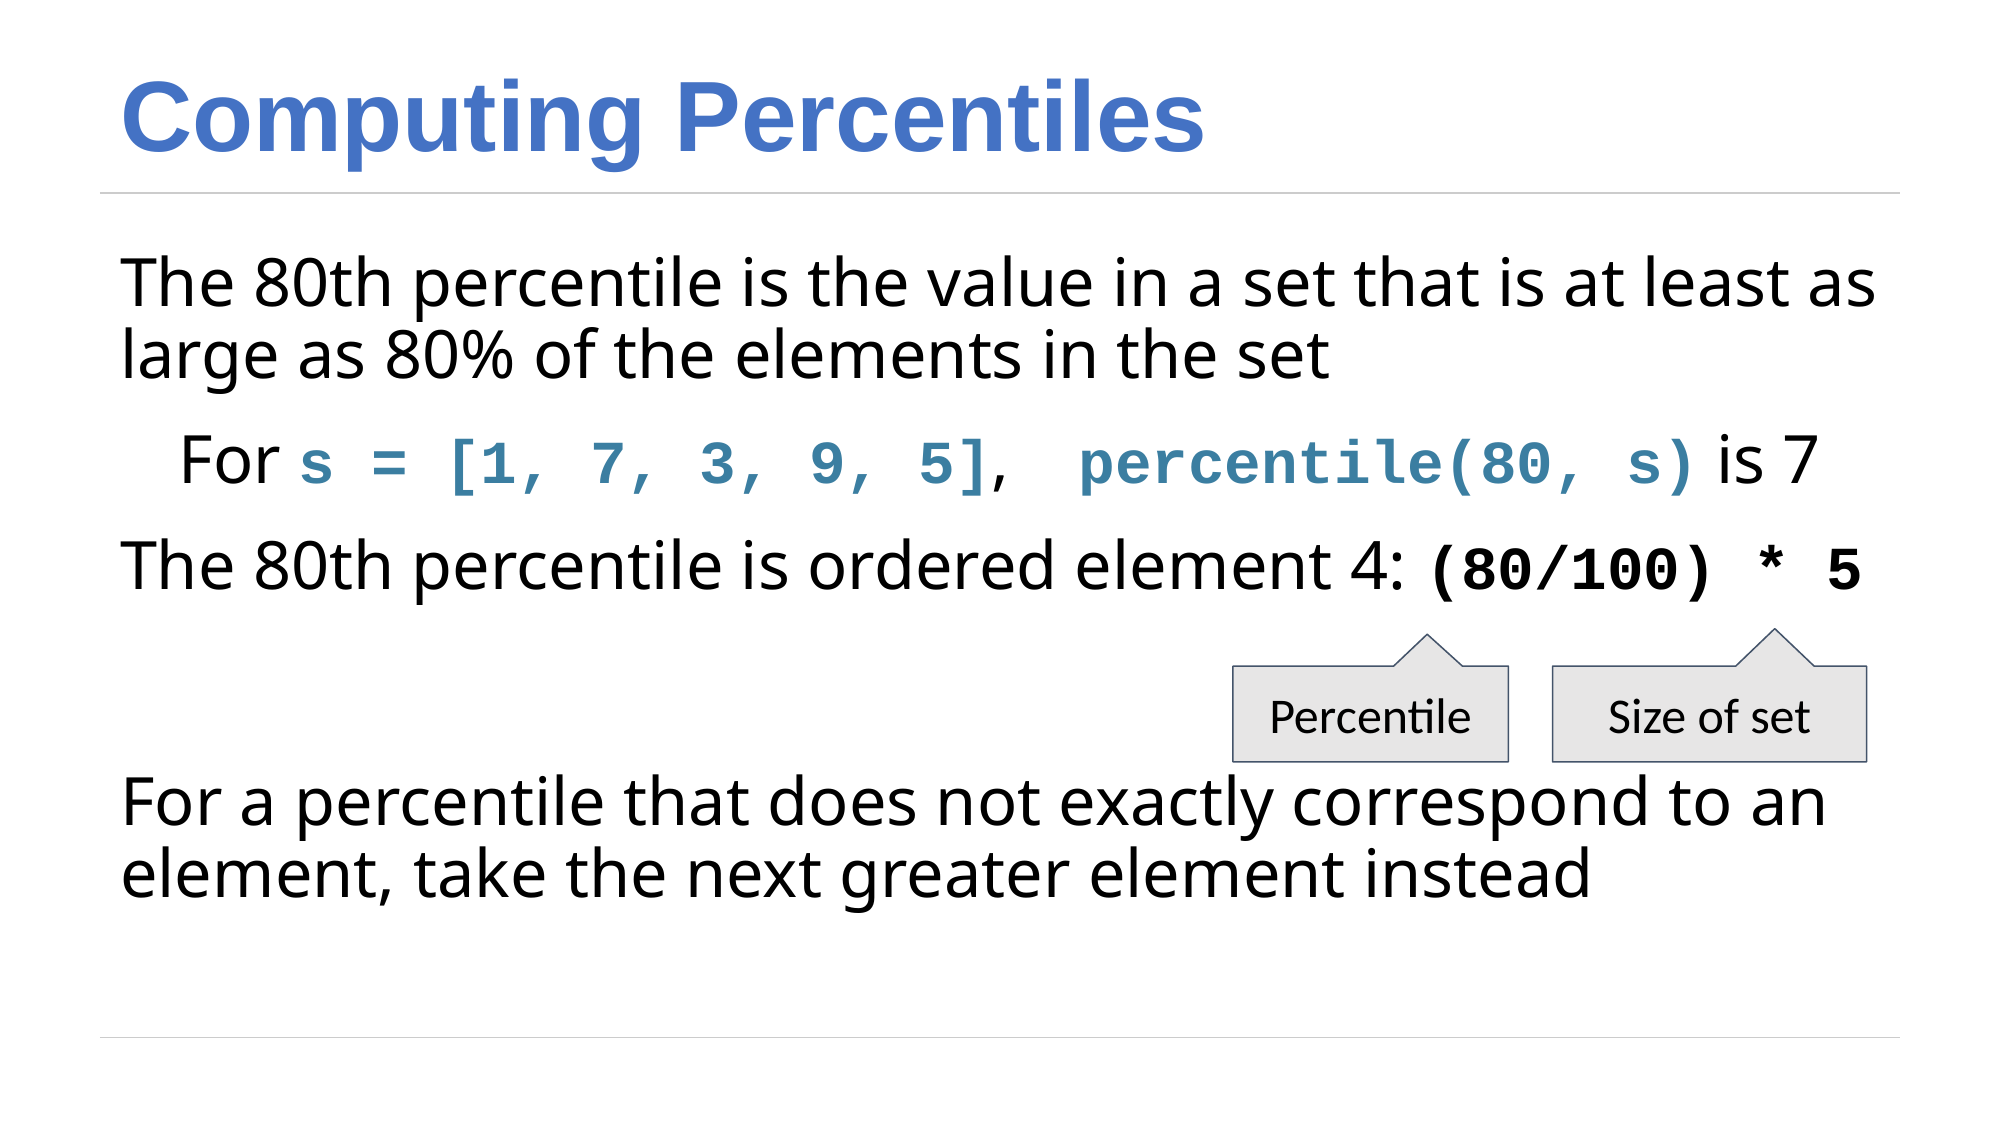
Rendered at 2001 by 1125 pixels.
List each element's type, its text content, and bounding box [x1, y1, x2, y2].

title Computing Percentiles [99, 45, 1567, 193]
list The 80th percentile is the value in a set that is at least as large as 80% of the elements in the set For s = [1, 7, 3, 9, 5], percentile(80, s) is 7 The 80th percentile is ordered element 4: (80/100) * 5 [99, 229, 1900, 747]
list For a percentile that does not exactly correspond to an element, take the next greater element instead [99, 747, 1900, 965]
text_box Percentile [1232, 634, 1509, 747]
text_box Size of set [1552, 628, 1867, 747]
